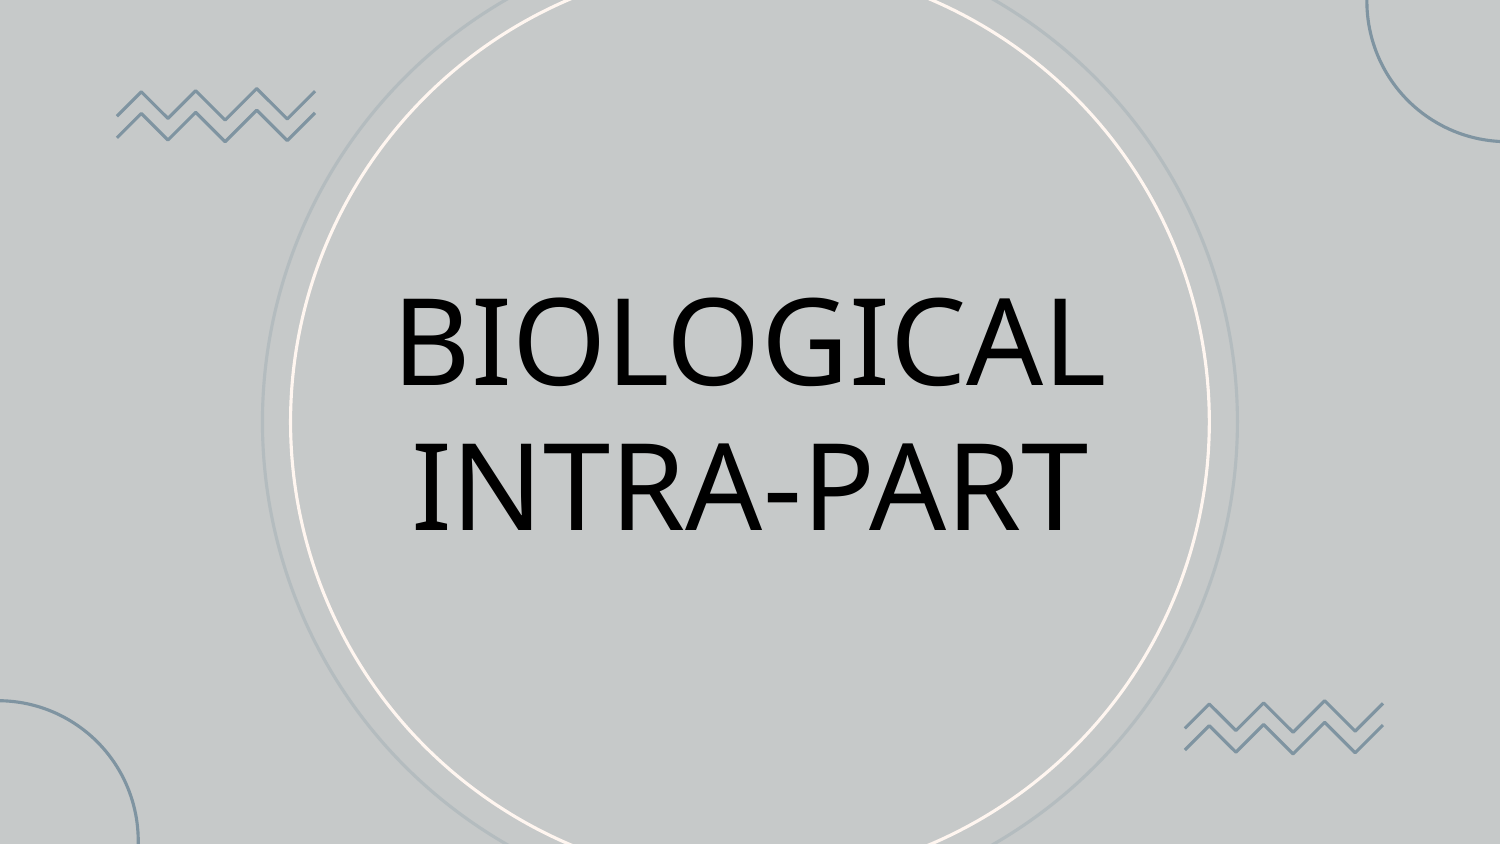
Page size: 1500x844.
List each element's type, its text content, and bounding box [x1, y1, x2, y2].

title BIOLOGICAL INTRA-PART [227, 159, 1273, 660]
